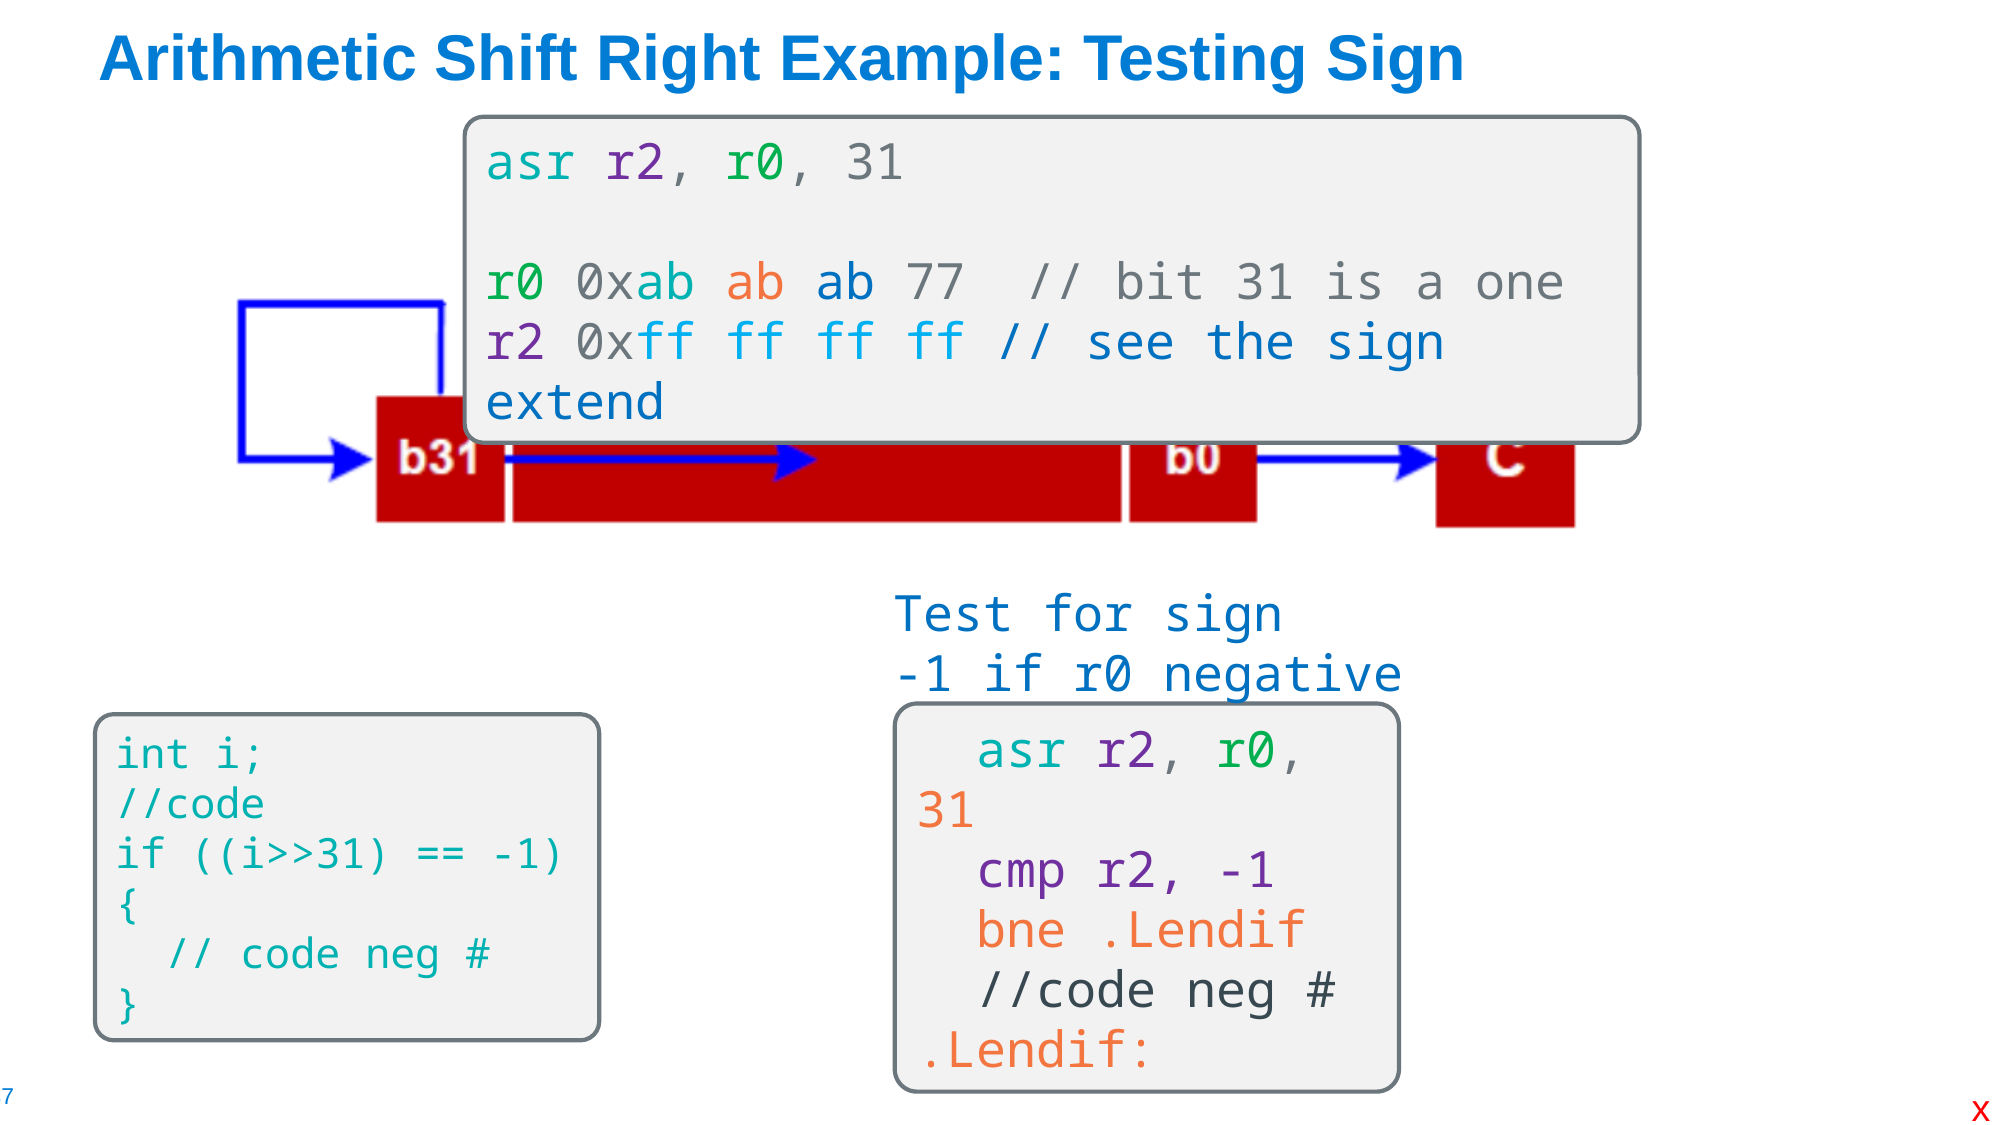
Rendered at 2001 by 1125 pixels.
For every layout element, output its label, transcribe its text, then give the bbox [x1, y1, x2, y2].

text_box asr r2, r0, 31 r0 0xab ab ab 77 // bit 31 is a one r2 0xff ff ff ff // see the sign extend [464, 116, 1640, 443]
picture [213, 292, 1600, 542]
title Arithmetic Shift Right Example: Testing Sign [83, 14, 1809, 102]
text_box x [1956, 1076, 2000, 1125]
text_box int i; //code if ((i>>31) == -1) { // code neg # } [94, 714, 600, 1041]
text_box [894, 573, 1401, 1031]
